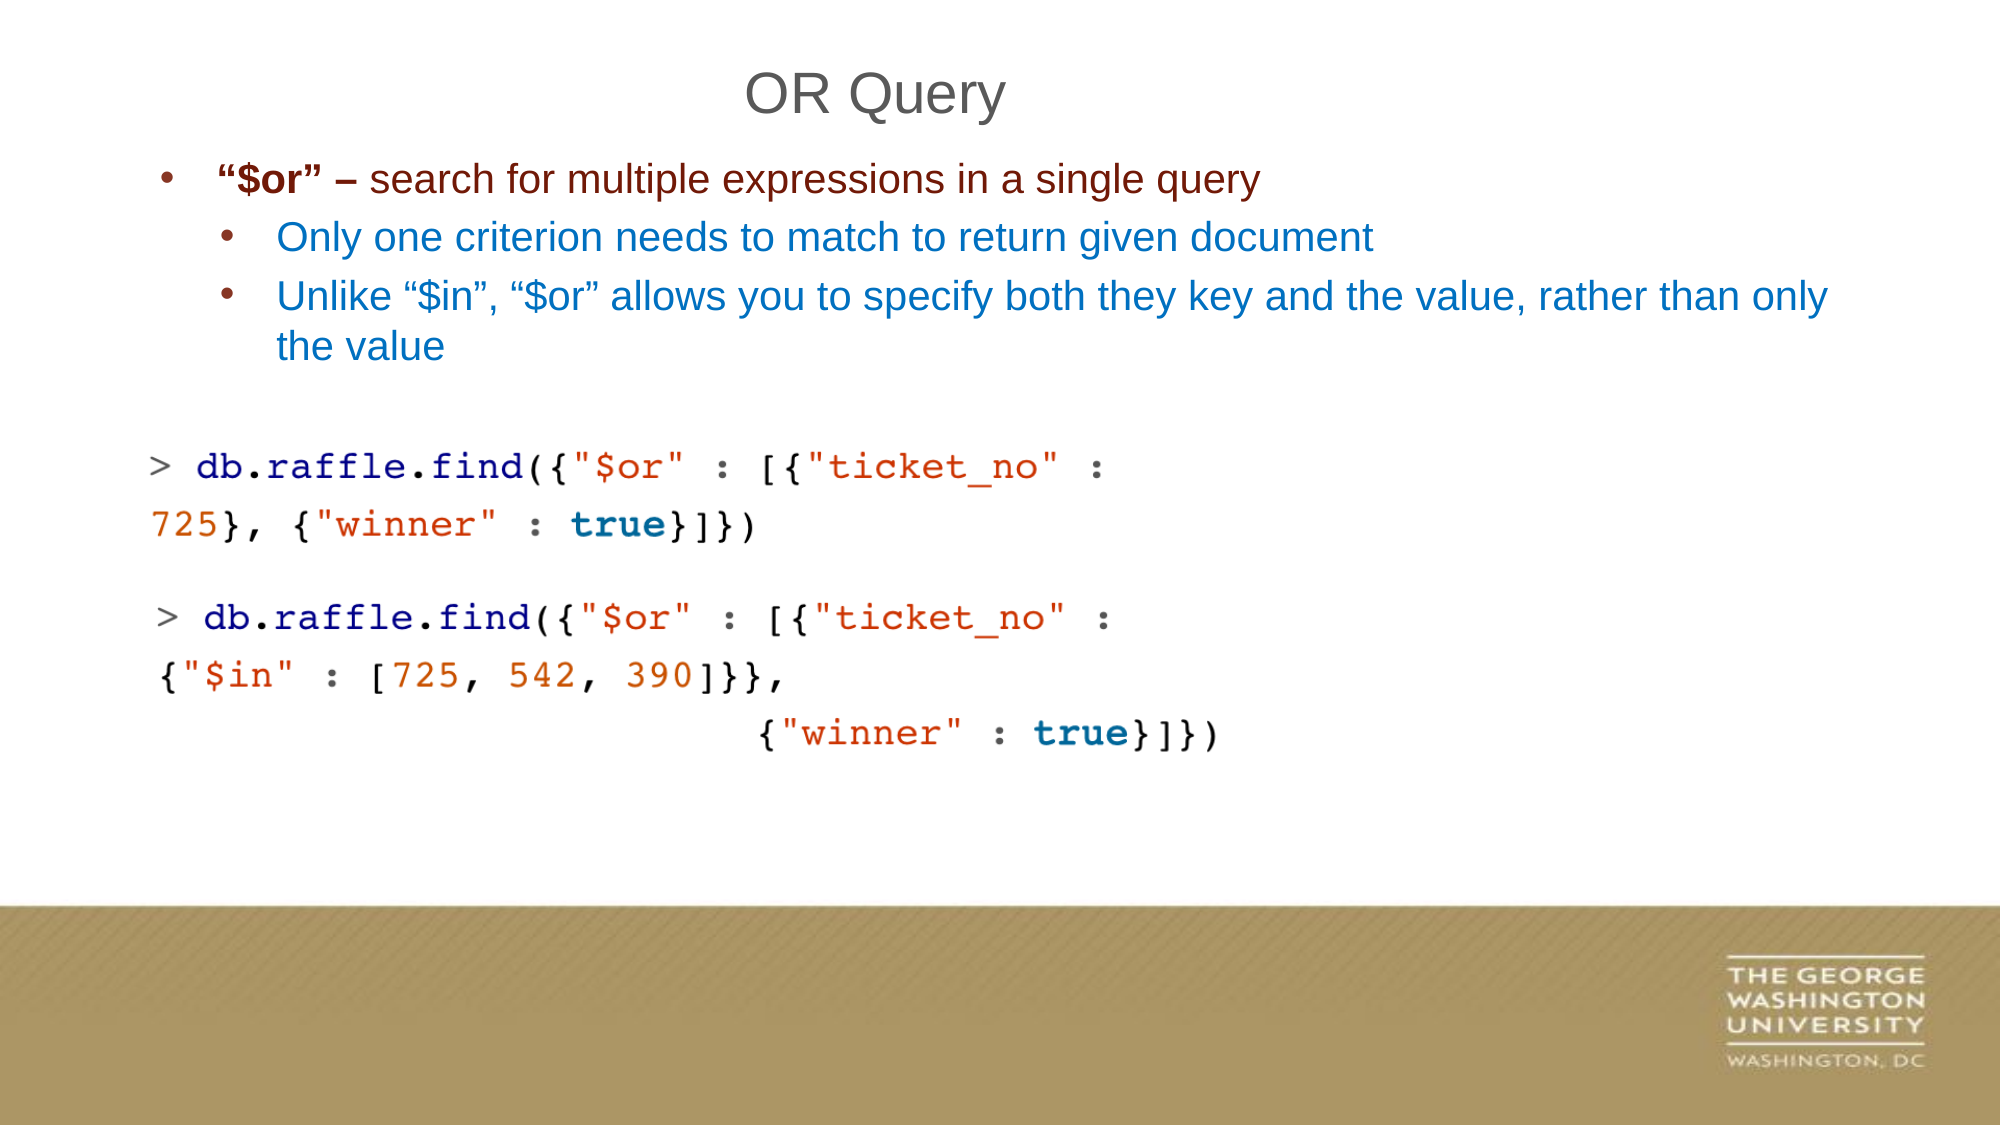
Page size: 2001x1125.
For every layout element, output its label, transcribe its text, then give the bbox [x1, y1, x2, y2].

title OR Query [307, 47, 1736, 144]
picture [0, 0, 2000, 1125]
list “$or” – search for multiple expressions in a single query Only one criterion needs to match to return given document Unlike “$in”, “$or” allows you to specify both they key and the value, rather than only the value [77, 144, 1871, 812]
